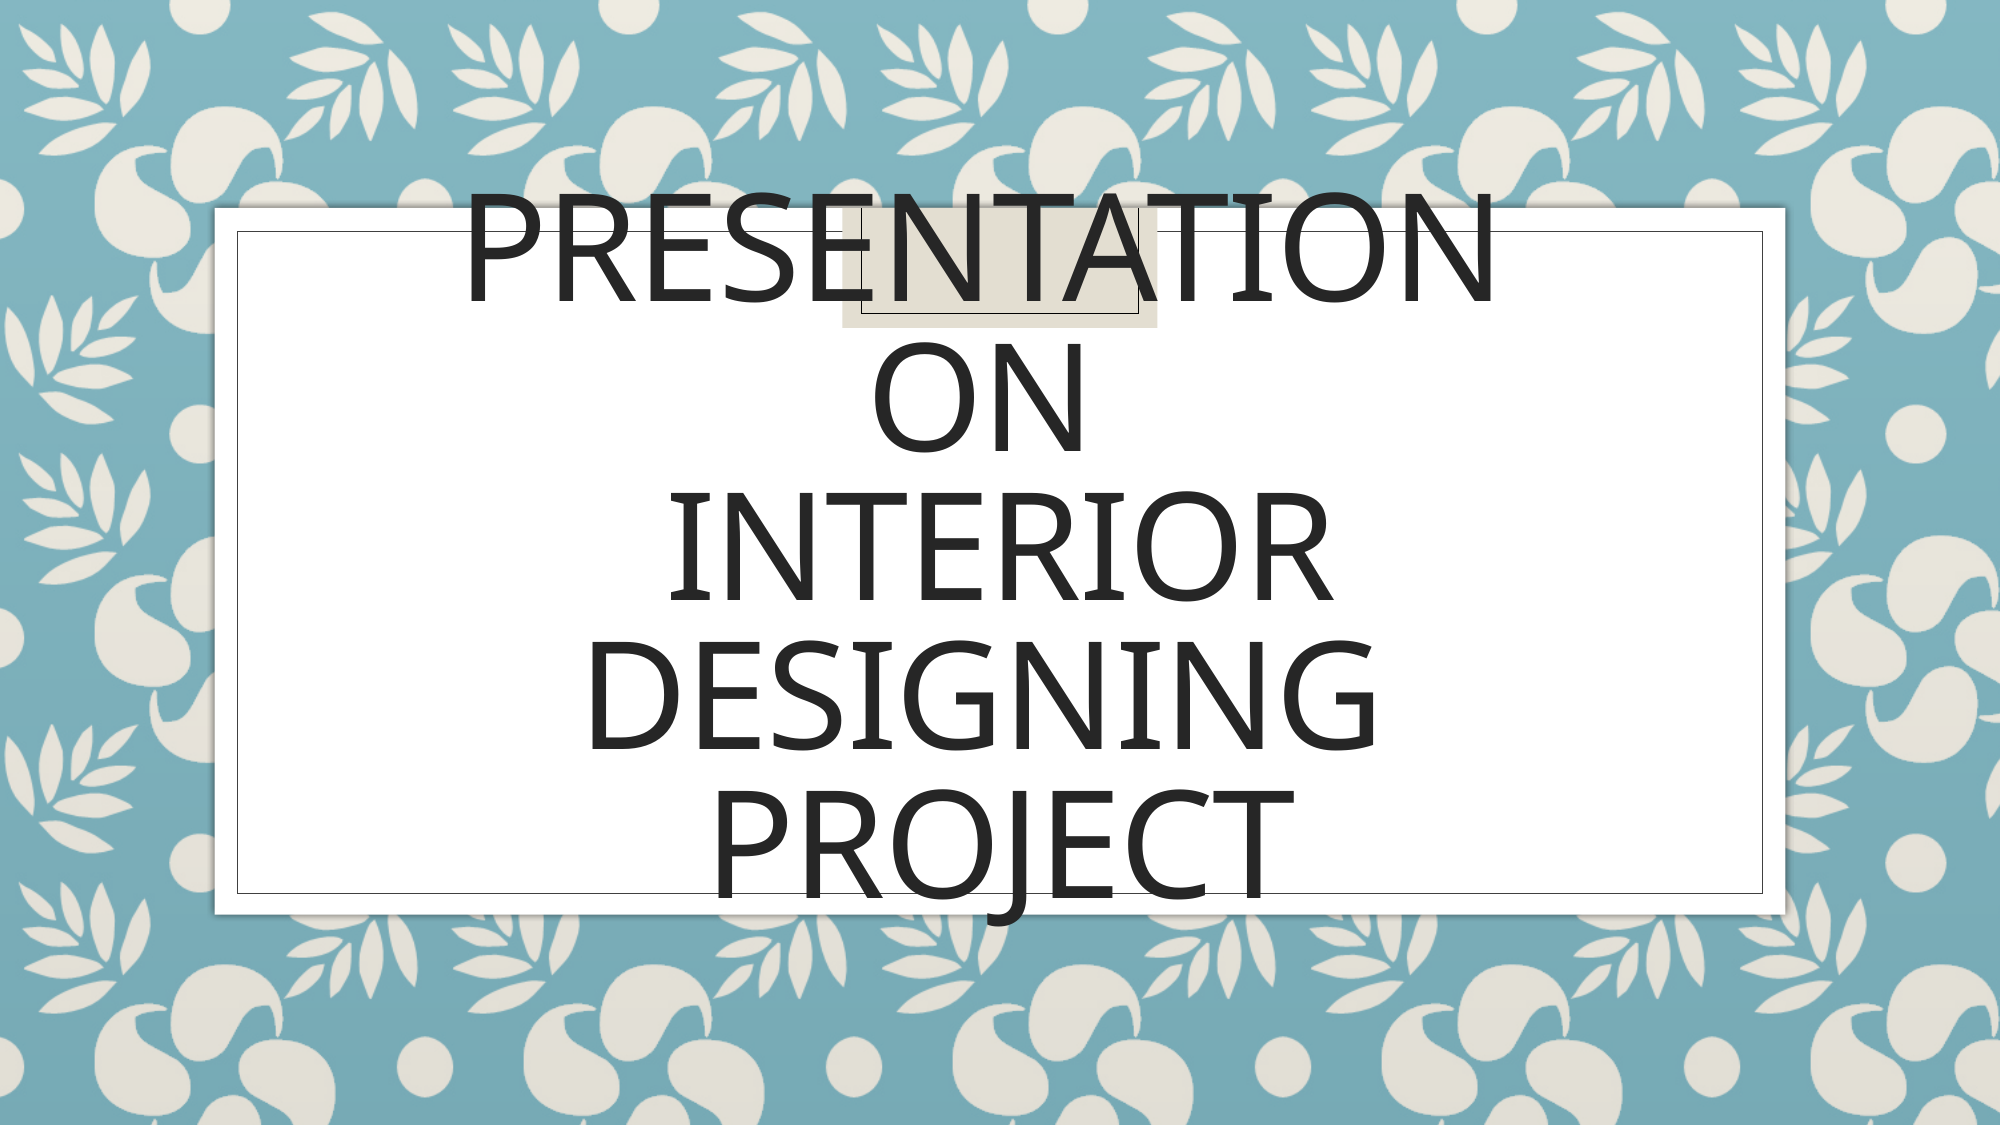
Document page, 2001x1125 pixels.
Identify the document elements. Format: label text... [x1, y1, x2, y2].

title PRESENTATION ON INTERIOR DESIGNING PROJECT [256, 343, 1744, 769]
